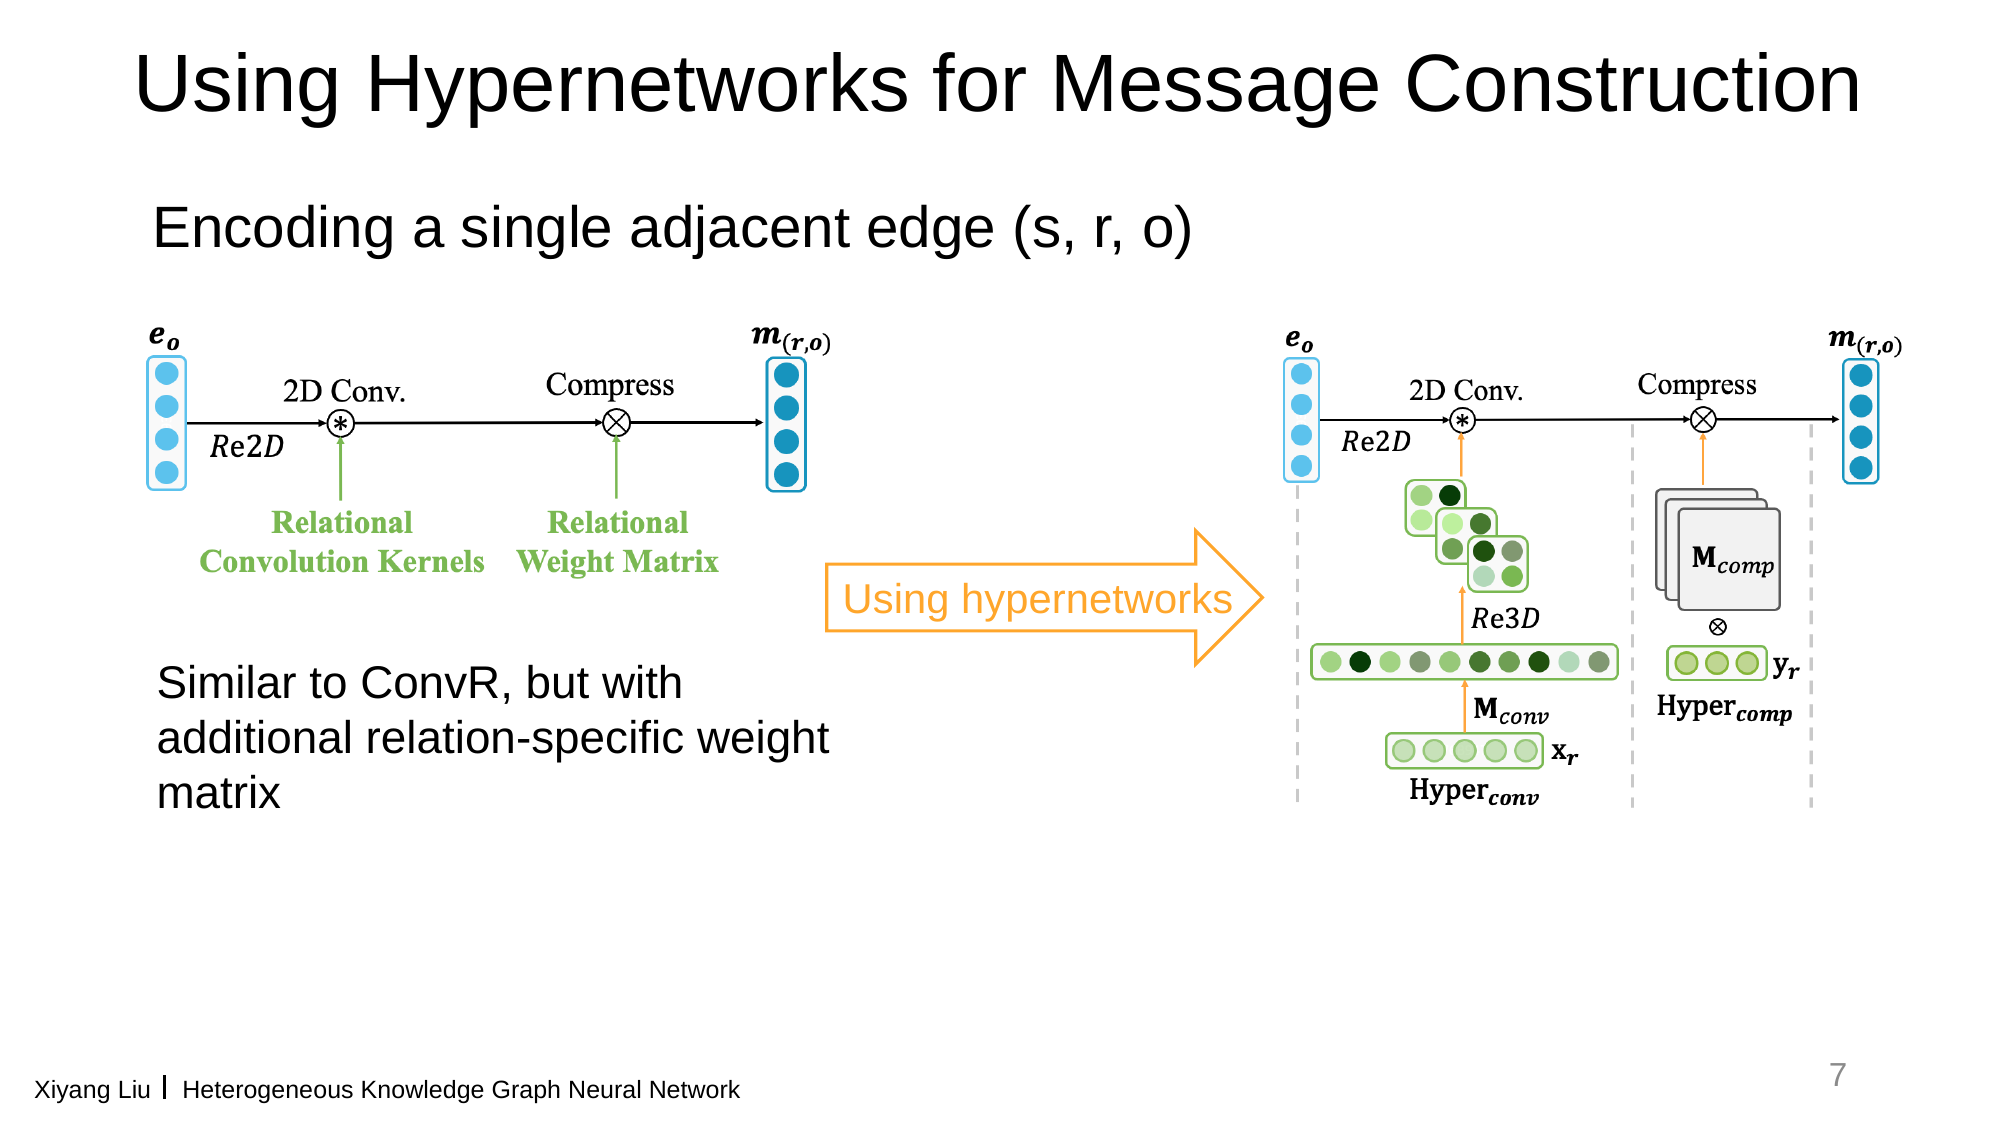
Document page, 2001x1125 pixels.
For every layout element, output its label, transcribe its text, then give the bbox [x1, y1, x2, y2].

picture [1275, 316, 1911, 816]
text_box [1249, 582, 1264, 613]
list Encoding a single adjacent edge (s, r, o) [137, 189, 1863, 276]
text_box [825, 585, 1232, 667]
picture [137, 317, 842, 585]
slide_number 7 [1412, 1042, 1863, 1103]
title Using Hypernetworks for Message Construction [100, 22, 1899, 149]
text_box [842, 528, 1231, 564]
text_box Similar to ConvR, but with additional relation-specific weight matrix [141, 645, 846, 825]
text_box Using hypernetworks [828, 564, 1249, 630]
